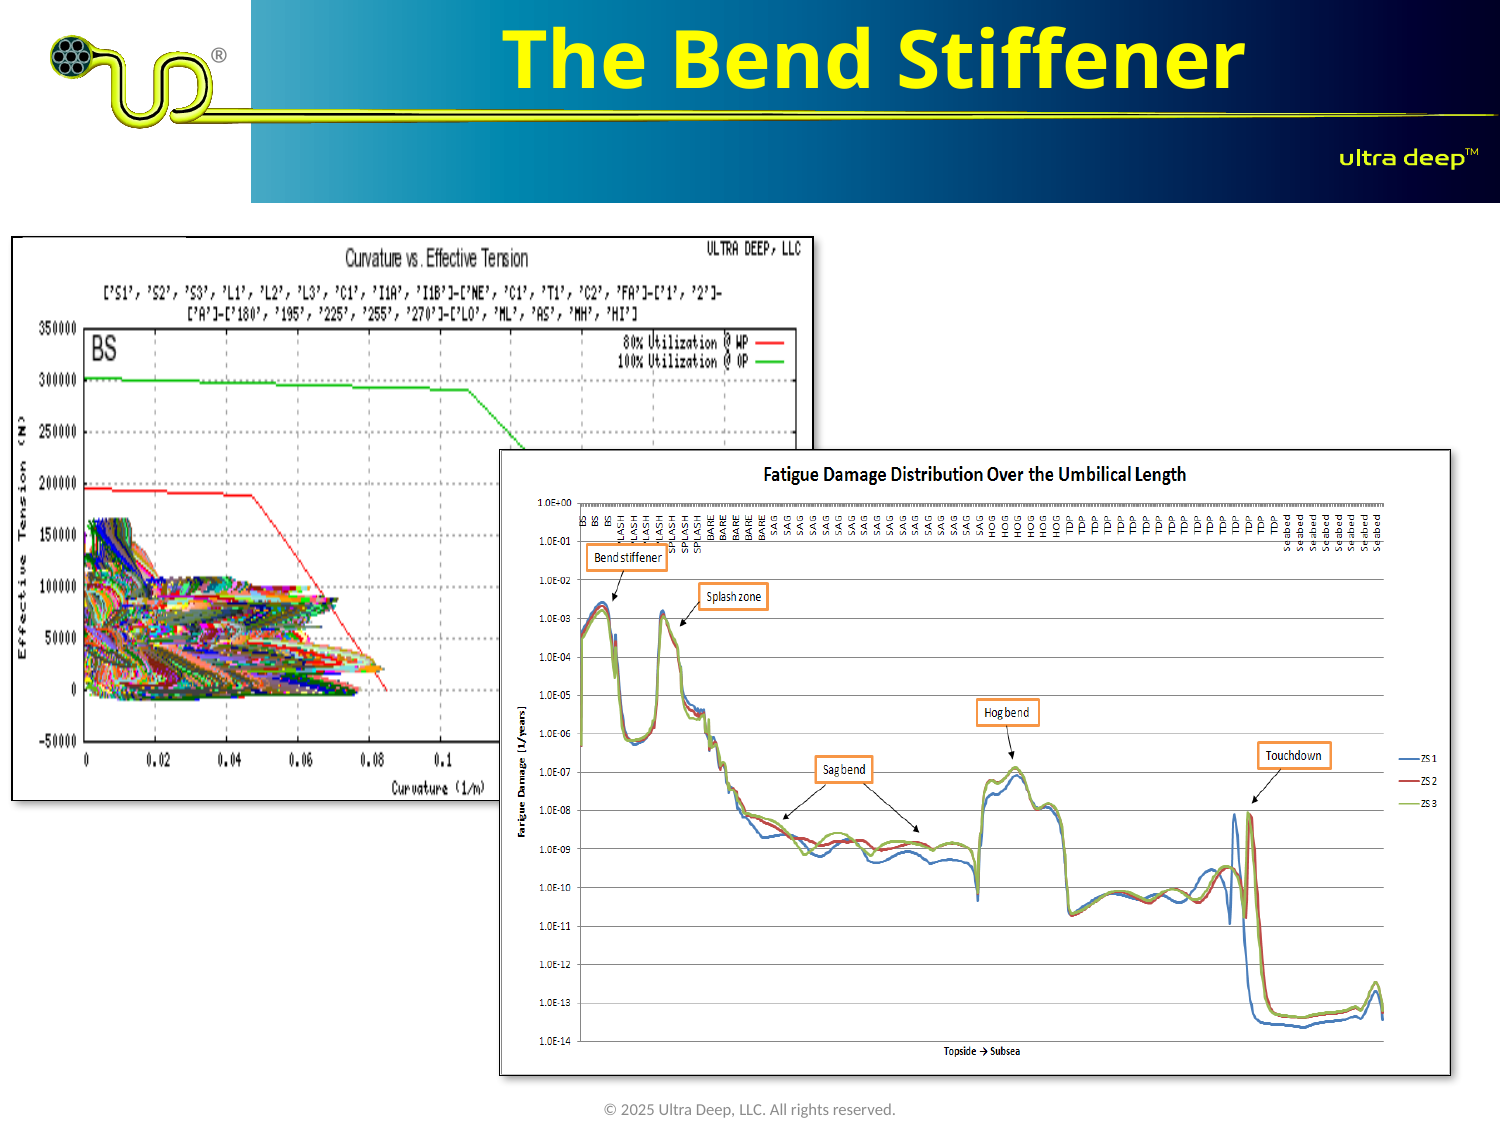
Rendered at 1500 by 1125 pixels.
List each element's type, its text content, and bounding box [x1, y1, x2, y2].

picture [499, 449, 1451, 1076]
title The Bend Stiffener [249, 0, 1500, 113]
footer © 2025 Ultra Deep, LLC. All rights reserved. [512, 1099, 988, 1125]
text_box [12, 237, 813, 801]
